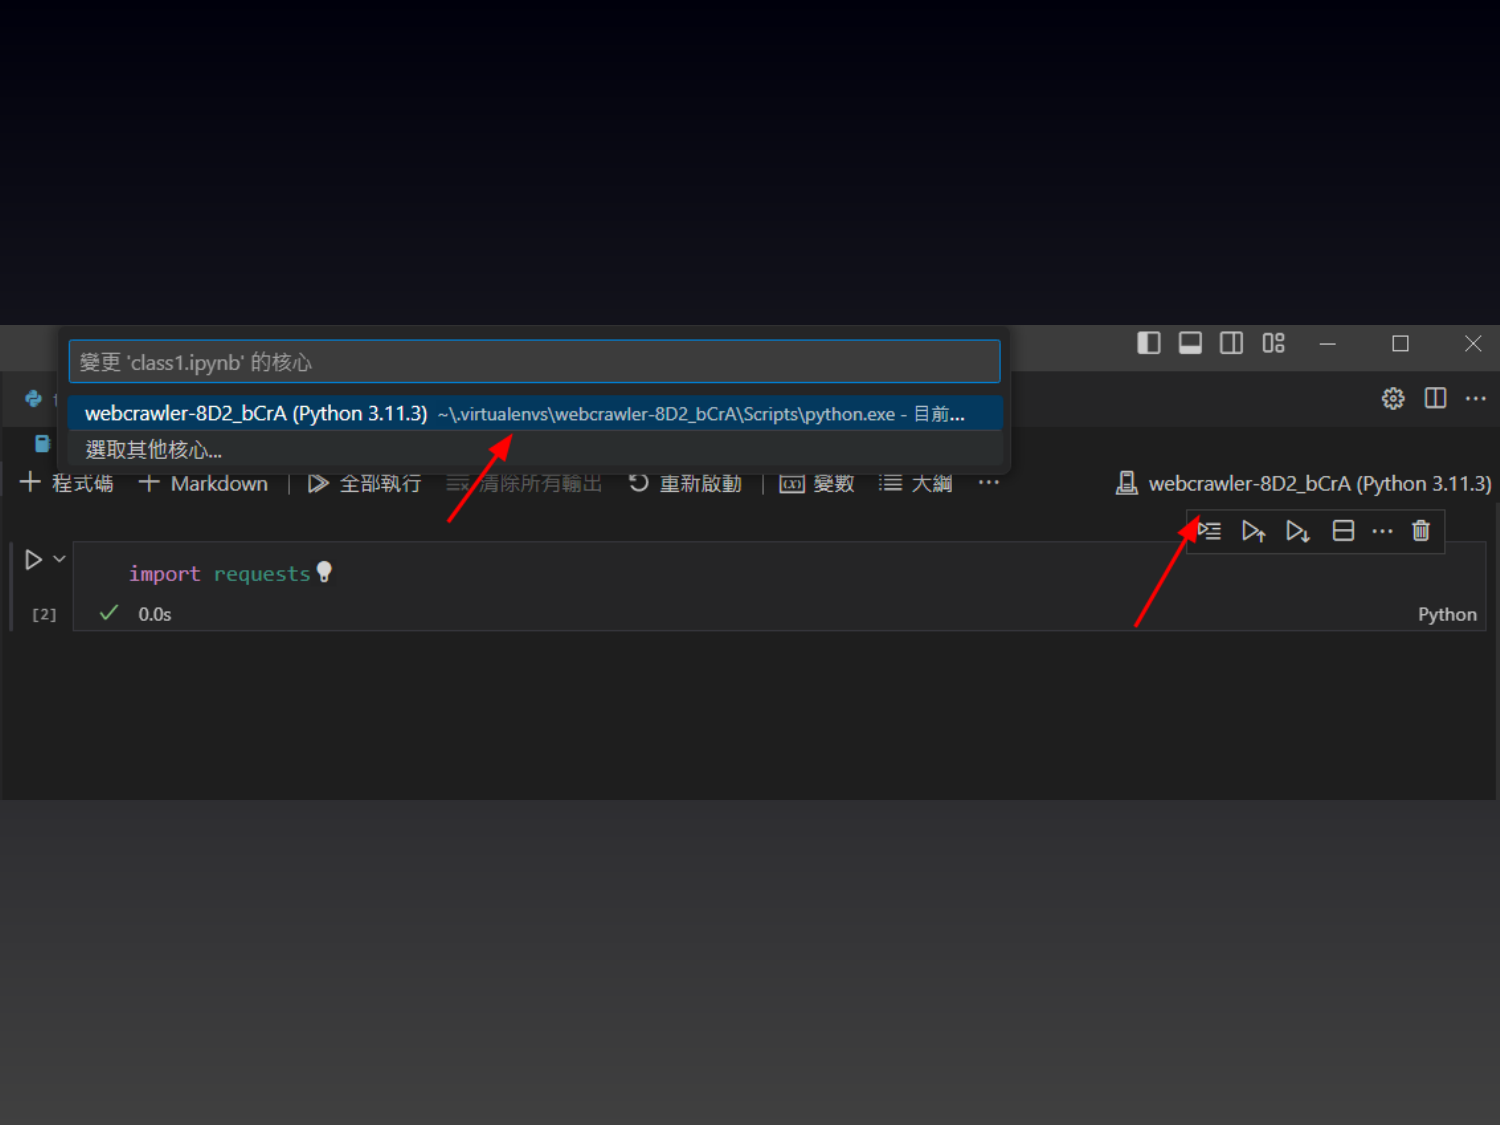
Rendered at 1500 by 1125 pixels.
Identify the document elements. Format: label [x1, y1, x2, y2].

picture [0, 325, 1500, 800]
